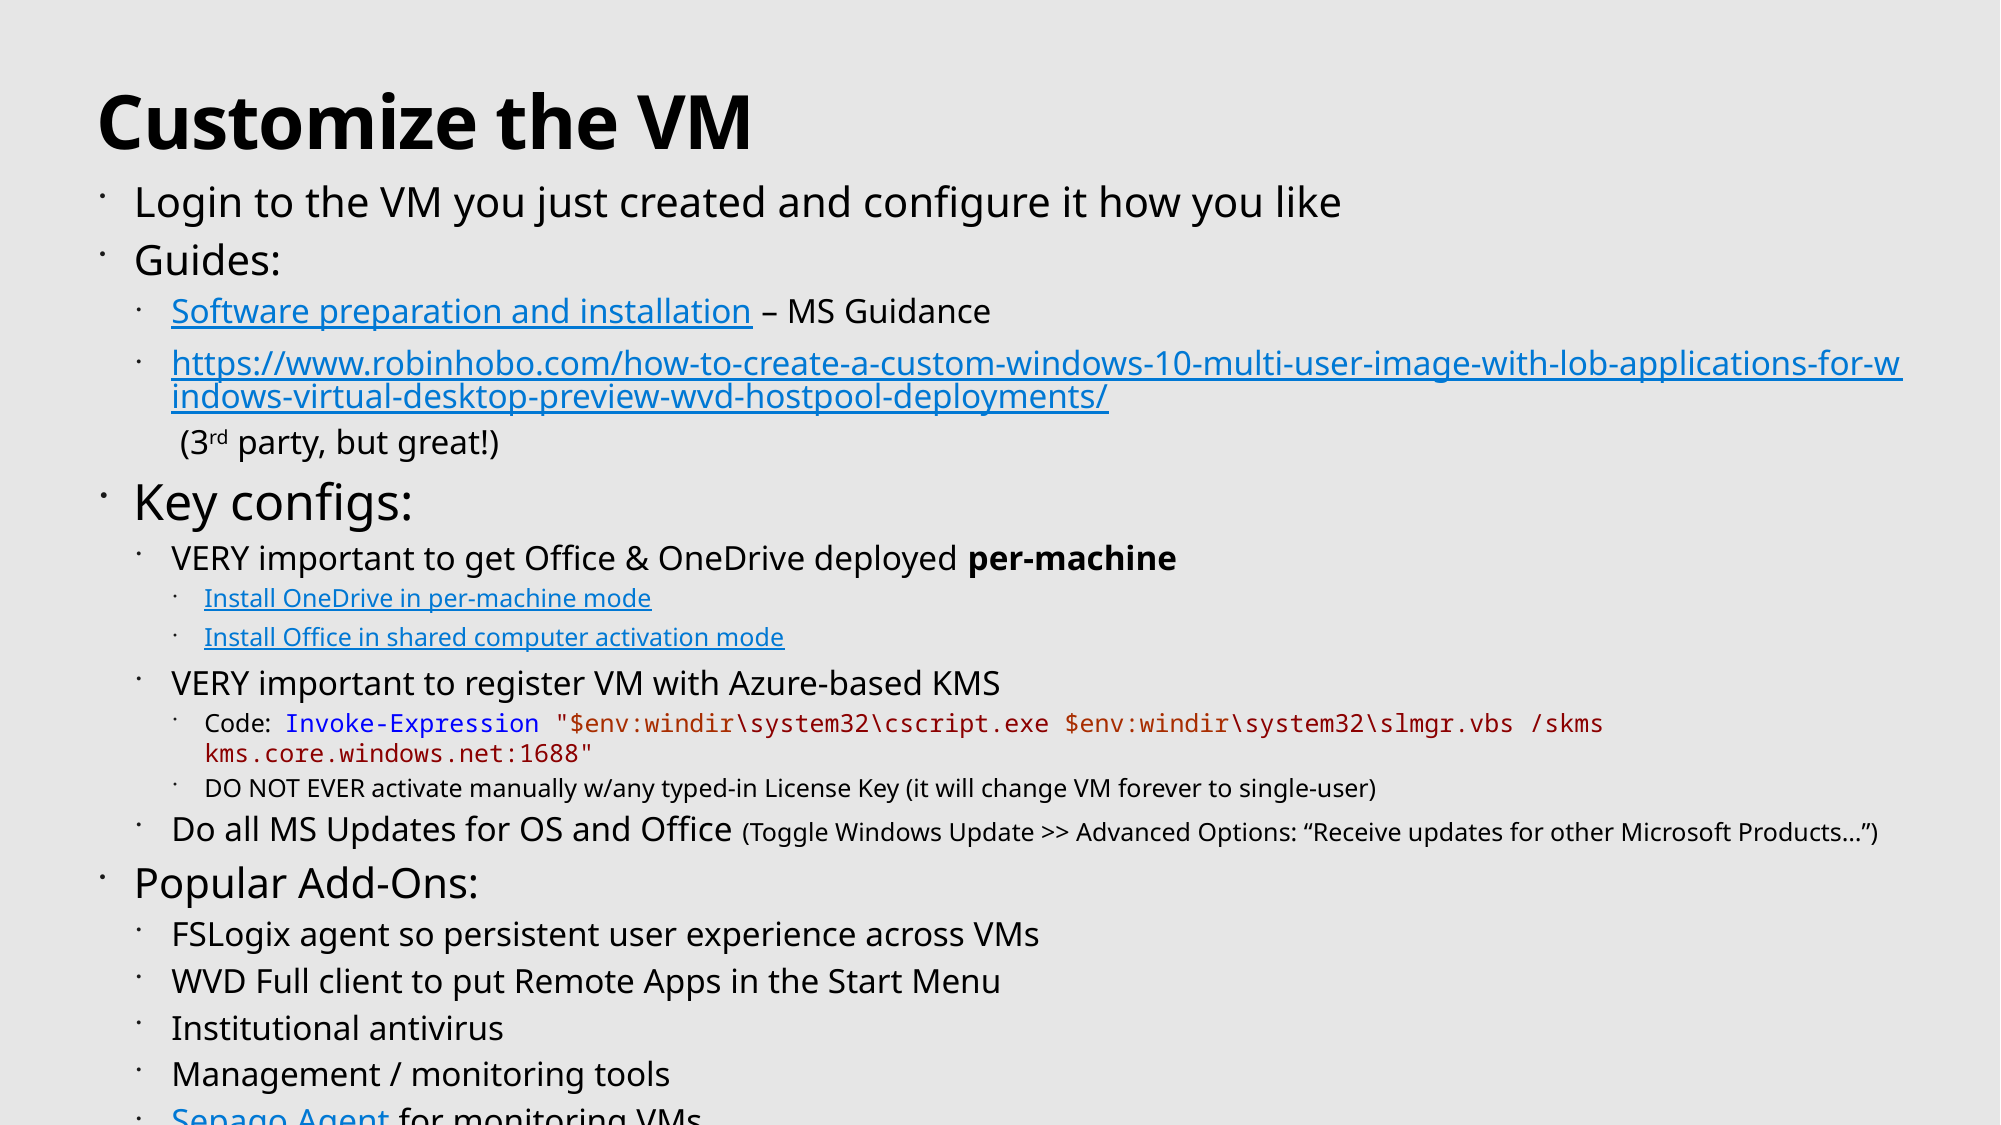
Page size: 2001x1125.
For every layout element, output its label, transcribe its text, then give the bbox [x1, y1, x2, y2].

title Customize the VM [96, 75, 1904, 166]
list Login to the VM you just created and configure it how you like Guides: Software preparation and installation – MS Guidance https://www.robinhobo.com/how-to-create-a-custom-windows-10-multi-user-image-with-lob-applications-for-windows-virtual-desktop-preview-wvd-hostpool-deployments/ (3rd party, but great!) Key configs: VERY important to get Office & OneDrive deployed per-machine Install OneDrive in per-machine mode Install Office in shared computer activation mode VERY important to register VM with Azure-based KMS Code: Invoke-Expression "$env:windir\system32\cscript.exe $env:windir\system32\slmgr.vbs /skms kms.core.windows.net:1688" DO NOT EVER activate manually w/any typed-in License Key (it will change VM forever to single-user) Do all MS Updates for OS and Office (Toggle Windows Update >> Advanced Options: “Receive updates for other Microsoft Products…”) Popular Add-Ons: FSLogix agent so persistent user experience across VMs WVD Full client to put Remote Apps in the Start Menu Institutional antivirus Management / monitoring tools Sepago Agent for monitoring VMs [96, 175, 1904, 1121]
